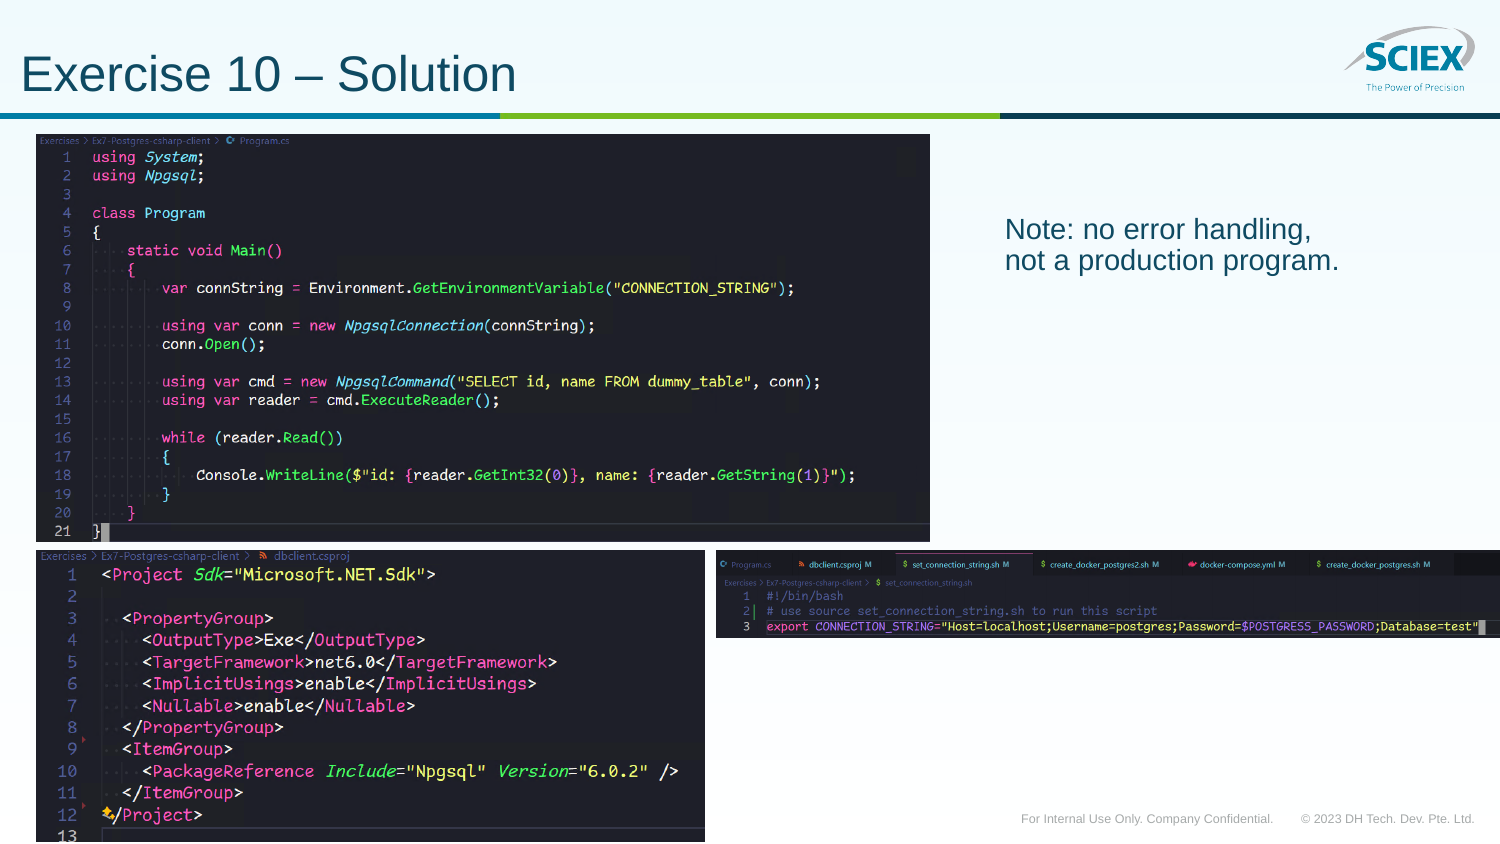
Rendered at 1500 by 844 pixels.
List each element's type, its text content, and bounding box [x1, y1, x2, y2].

picture [1343, 26, 1475, 91]
text_box Note: no error handling, not a production program. [989, 206, 1366, 285]
picture [500, 113, 1500, 119]
title Exercise 10 – Solution [20, 40, 1325, 102]
picture [36, 134, 930, 542]
picture [36, 550, 705, 842]
picture [716, 550, 1500, 638]
